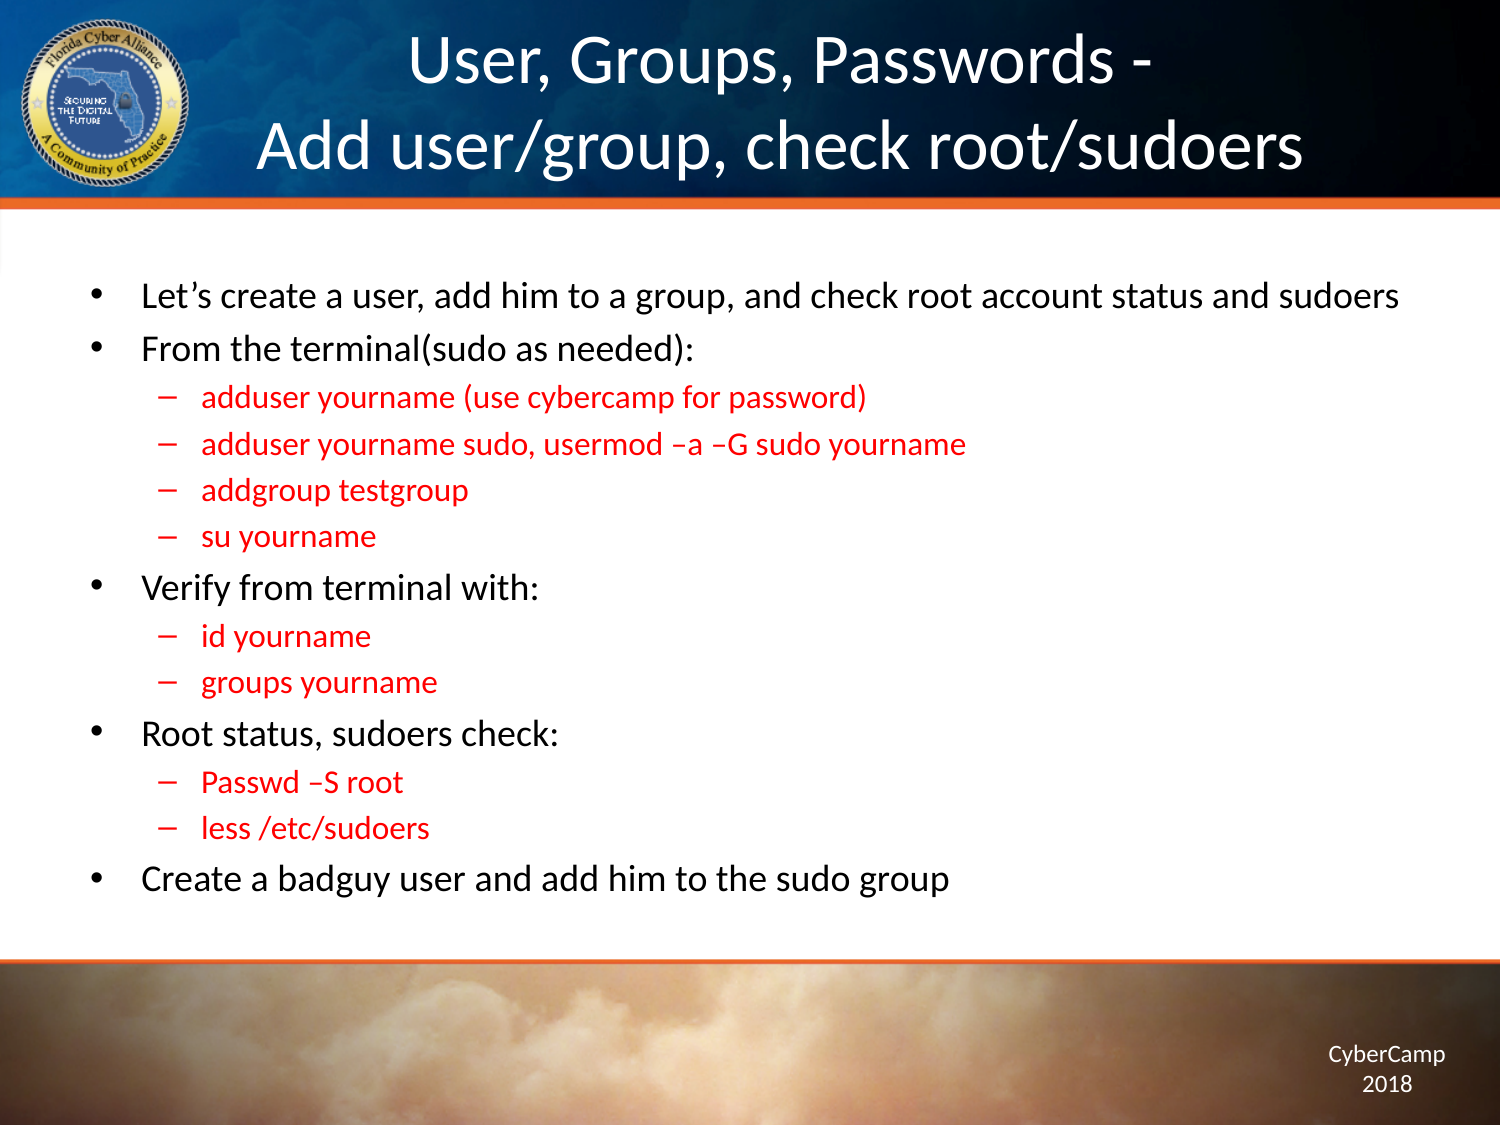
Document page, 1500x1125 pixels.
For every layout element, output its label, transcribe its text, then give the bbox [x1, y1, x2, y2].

title User, Groups, Passwords - Add user/group, check root/sudoers [75, 4, 1488, 192]
list Let’s create a user, add him to a group, and check root account status and sudoers From the terminal(sudo as needed): adduser yourname (use cybercamp for password) adduser yourname sudo, usermod –a –G sudo yourname addgroup testgroup su yourname Verify from terminal with: id yourname groups yourname Root status, sudoers check: Passwd –S root less /etc/sudoers Create a badguy user and add him to the sudo group [75, 262, 1425, 925]
picture [0, 0, 1500, 292]
picture [0, 958, 1500, 1125]
